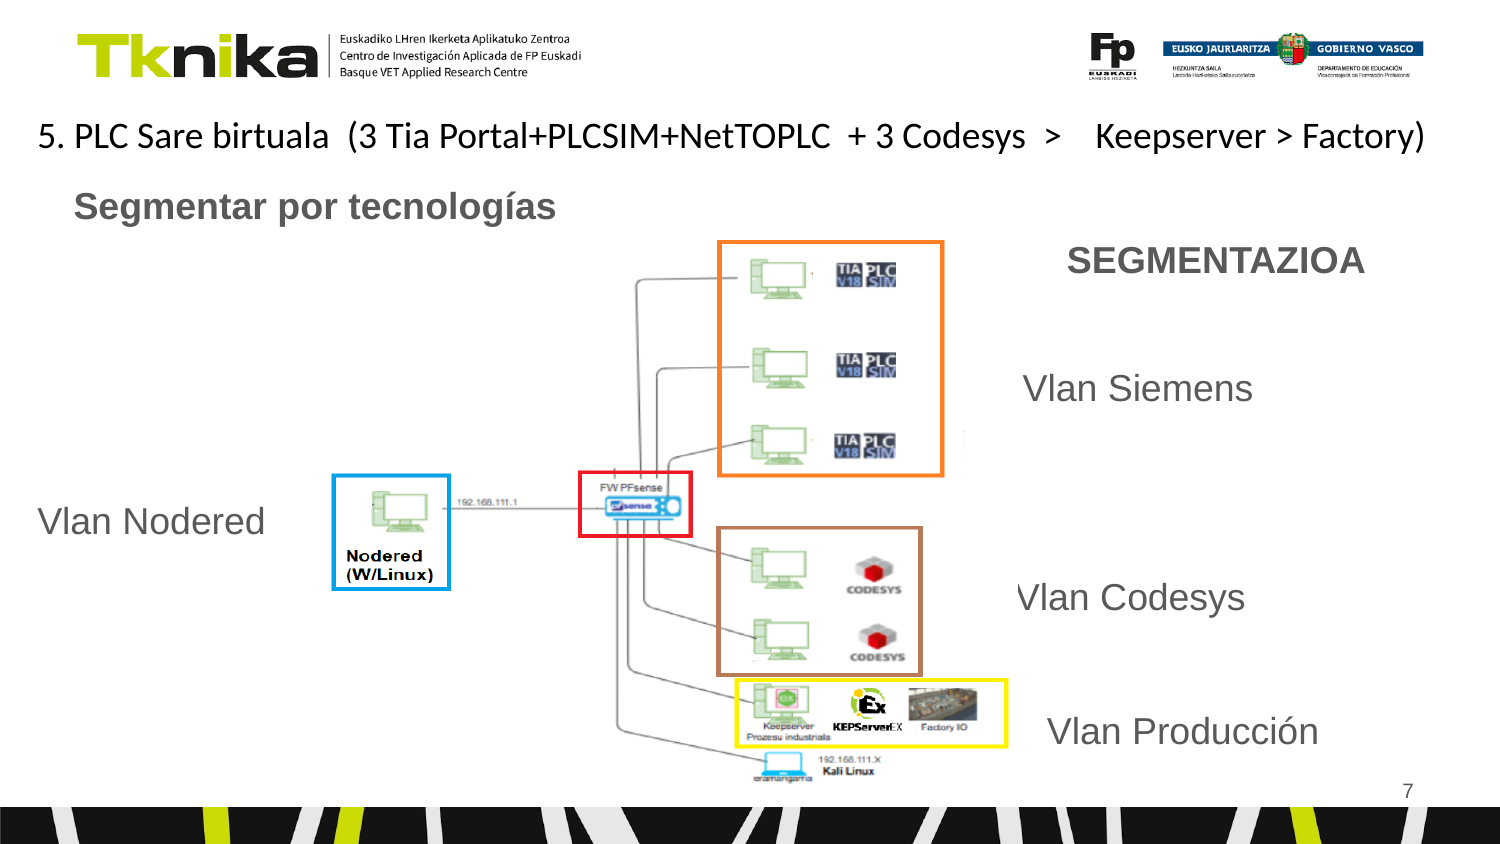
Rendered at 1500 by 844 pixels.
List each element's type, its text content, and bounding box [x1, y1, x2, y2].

picture [312, 220, 1019, 787]
picture [76, 32, 1424, 73]
text_box Vlan Nodered [22, 482, 307, 558]
text_box SEGMENTAZIOA [1051, 220, 1402, 349]
text_box Vlan Siemens [1024, 348, 1333, 425]
text_box Segmentar por tecnologías [58, 167, 700, 312]
text_box Vlan Codesys [1024, 557, 1284, 634]
slide_number ‹#› [1074, 767, 1425, 813]
text_box Vlan Producción [1031, 691, 1358, 768]
picture [0, 807, 1500, 844]
text_box 5. PLC Sare birtuala (3 Tia Portal+PLCSIM+NetTOPLC + 3 Codesys > Keepserver > Factory) [22, 73, 1478, 172]
